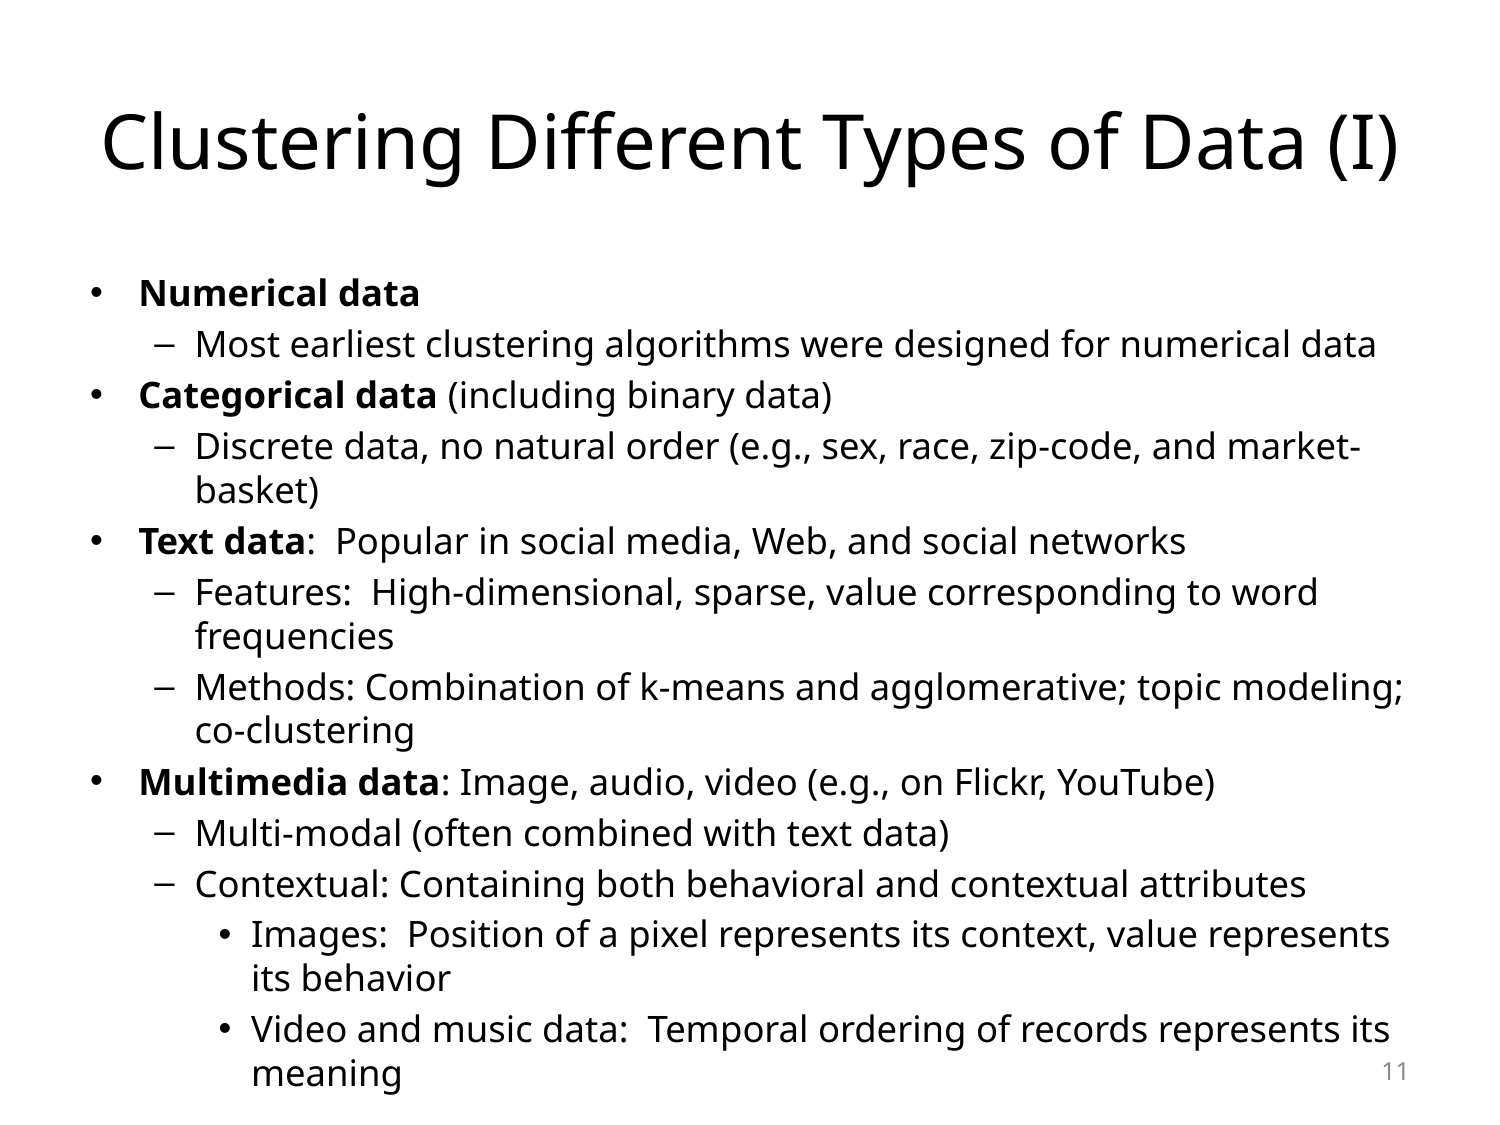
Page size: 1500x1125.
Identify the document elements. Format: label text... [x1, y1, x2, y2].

slide_number 11 [1074, 1042, 1425, 1103]
title Clustering Different Types of Data (I) [75, 45, 1425, 233]
list Numerical data Most earliest clustering algorithms were designed for numerical data Categorical data (including binary data) Discrete data, no natural order (e.g., sex, race, zip-code, and market-basket) Text data: Popular in social media, Web, and social networks Features: High-dimensional, sparse, value corresponding to word frequencies Methods: Combination of k-means and agglomerative; topic modeling; co-clustering Multimedia data: Image, audio, video (e.g., on Flickr, YouTube) Multi-modal (often combined with text data) Contextual: Containing both behavioral and contextual attributes Images: Position of a pixel represents its context, value represents its behavior Video and music data: Temporal ordering of records represents its meaning [75, 262, 1425, 1103]
